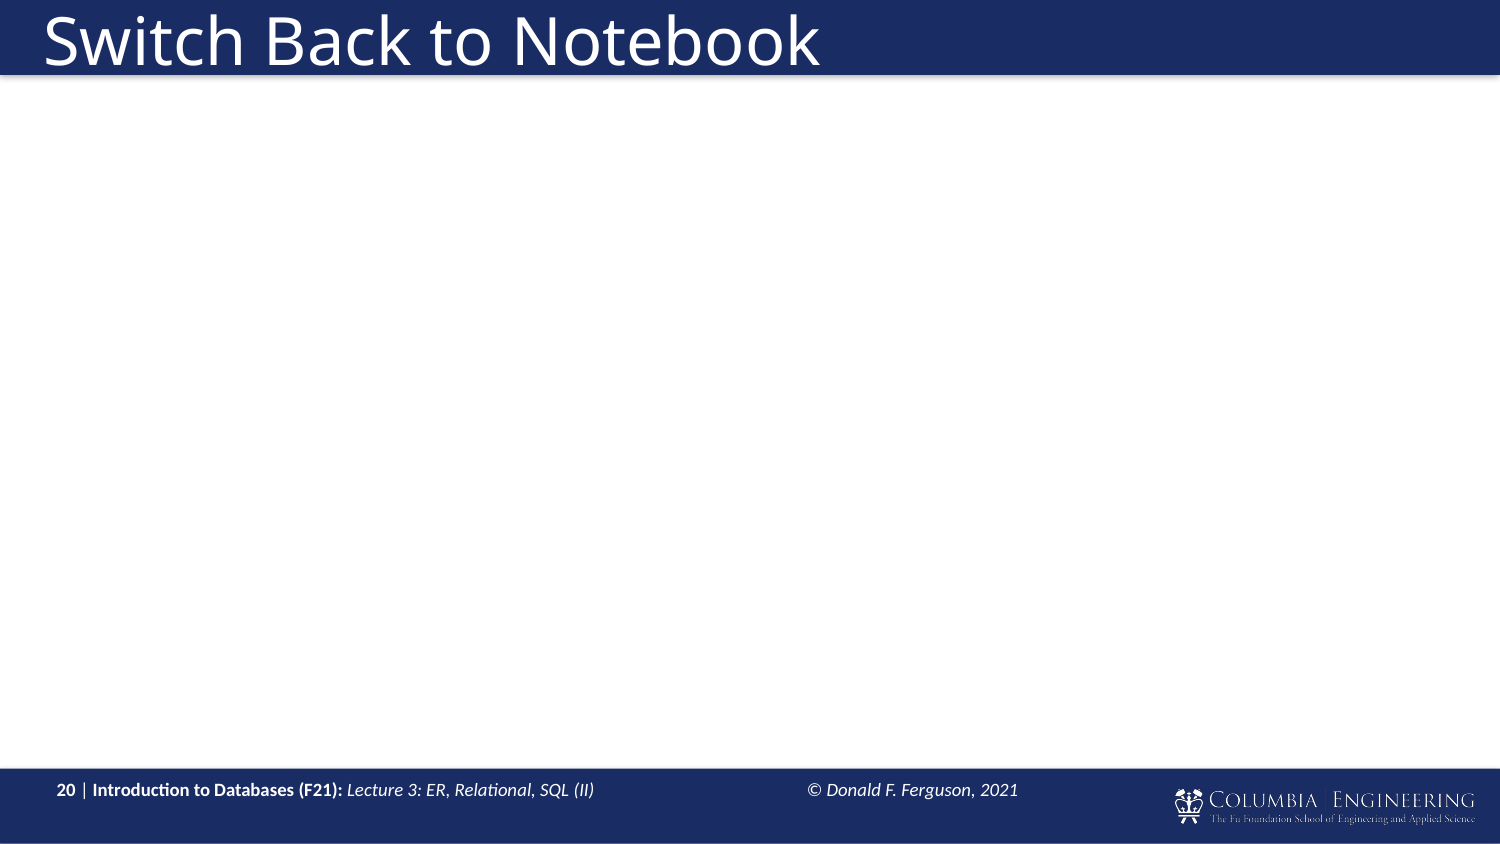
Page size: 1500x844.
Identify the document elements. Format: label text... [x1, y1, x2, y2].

title Switch Back to Notebook [28, 0, 1450, 73]
